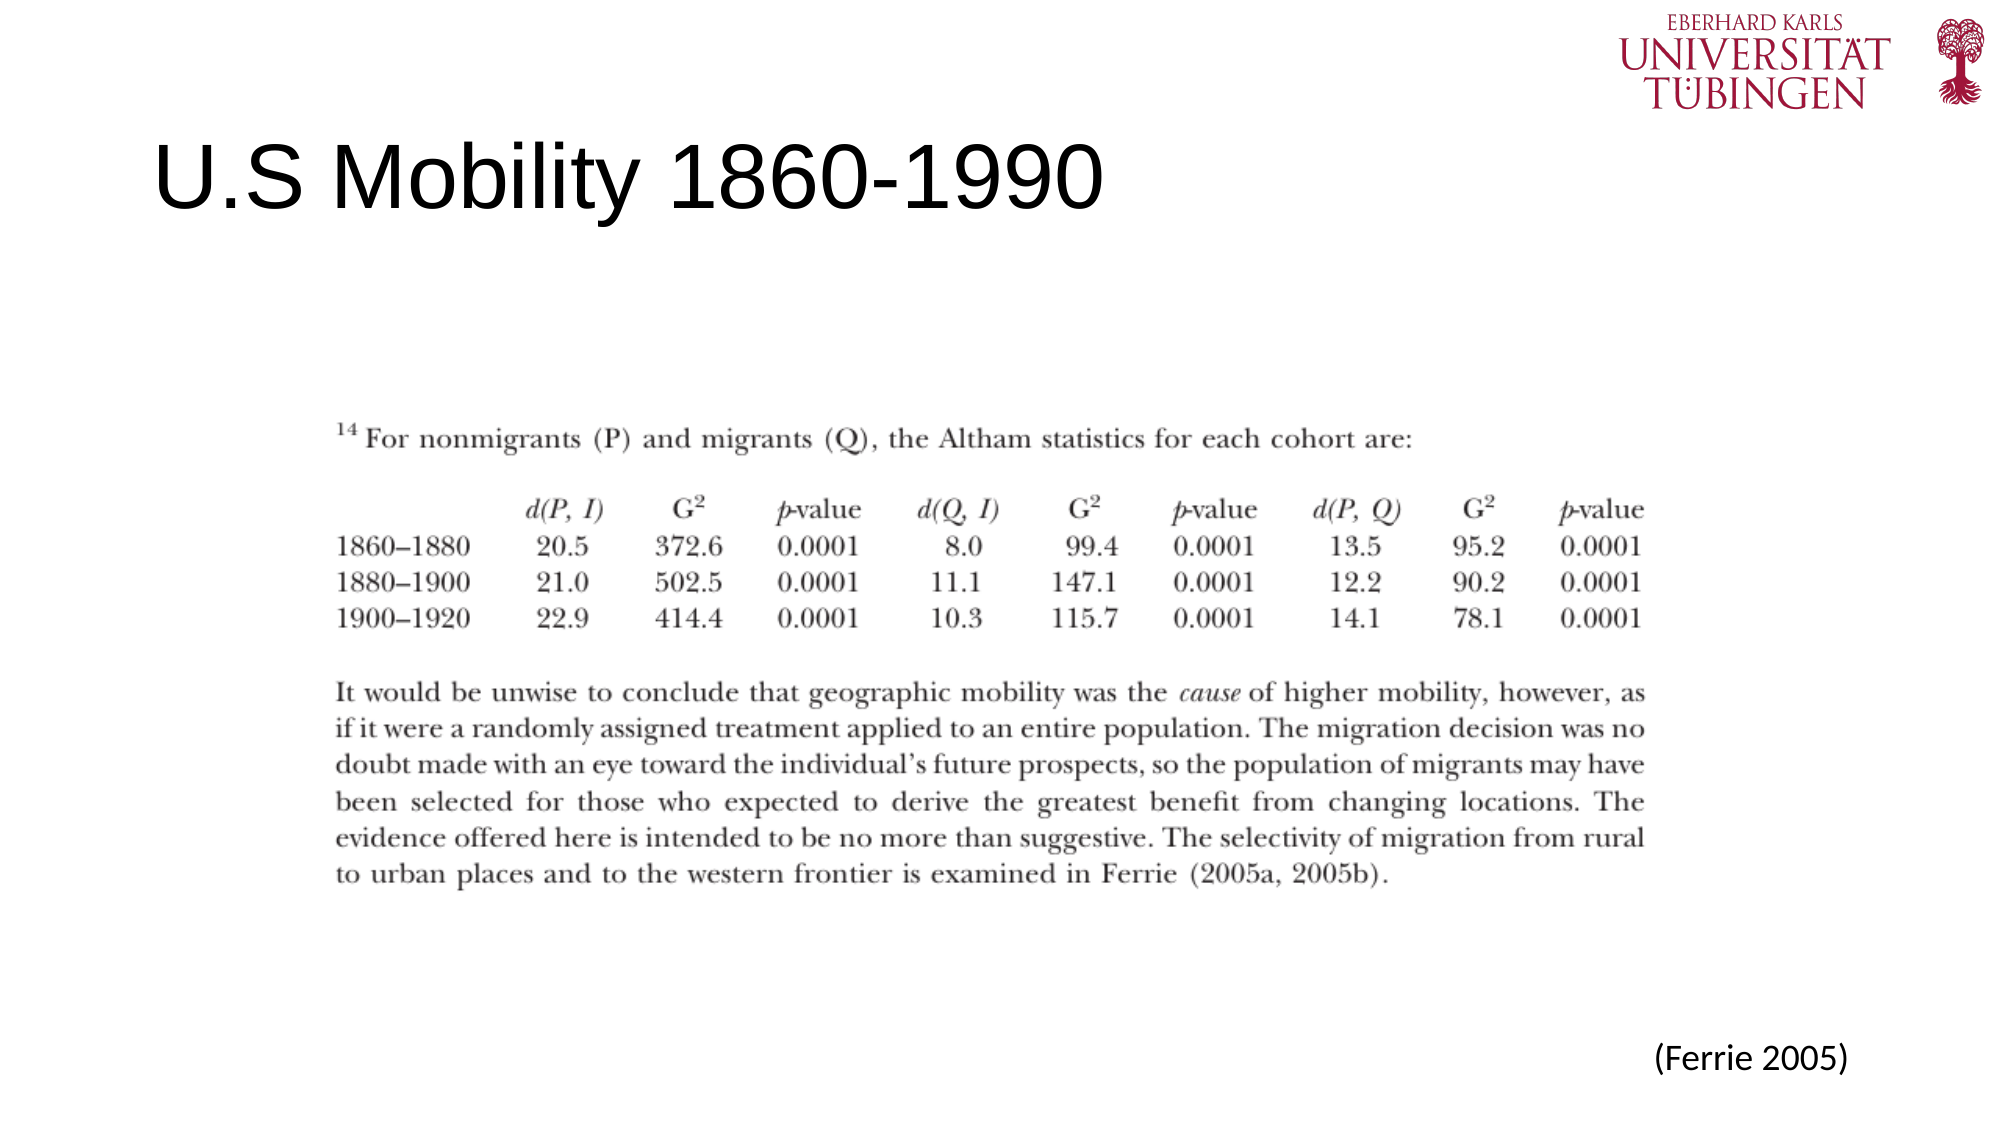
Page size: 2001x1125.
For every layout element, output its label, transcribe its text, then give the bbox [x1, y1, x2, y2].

text_box (Ferrie 2005) [1638, 1026, 1907, 1086]
picture [1611, 0, 1989, 121]
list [323, 415, 1677, 897]
title U.S Mobility 1860-1990 [137, 69, 1863, 288]
